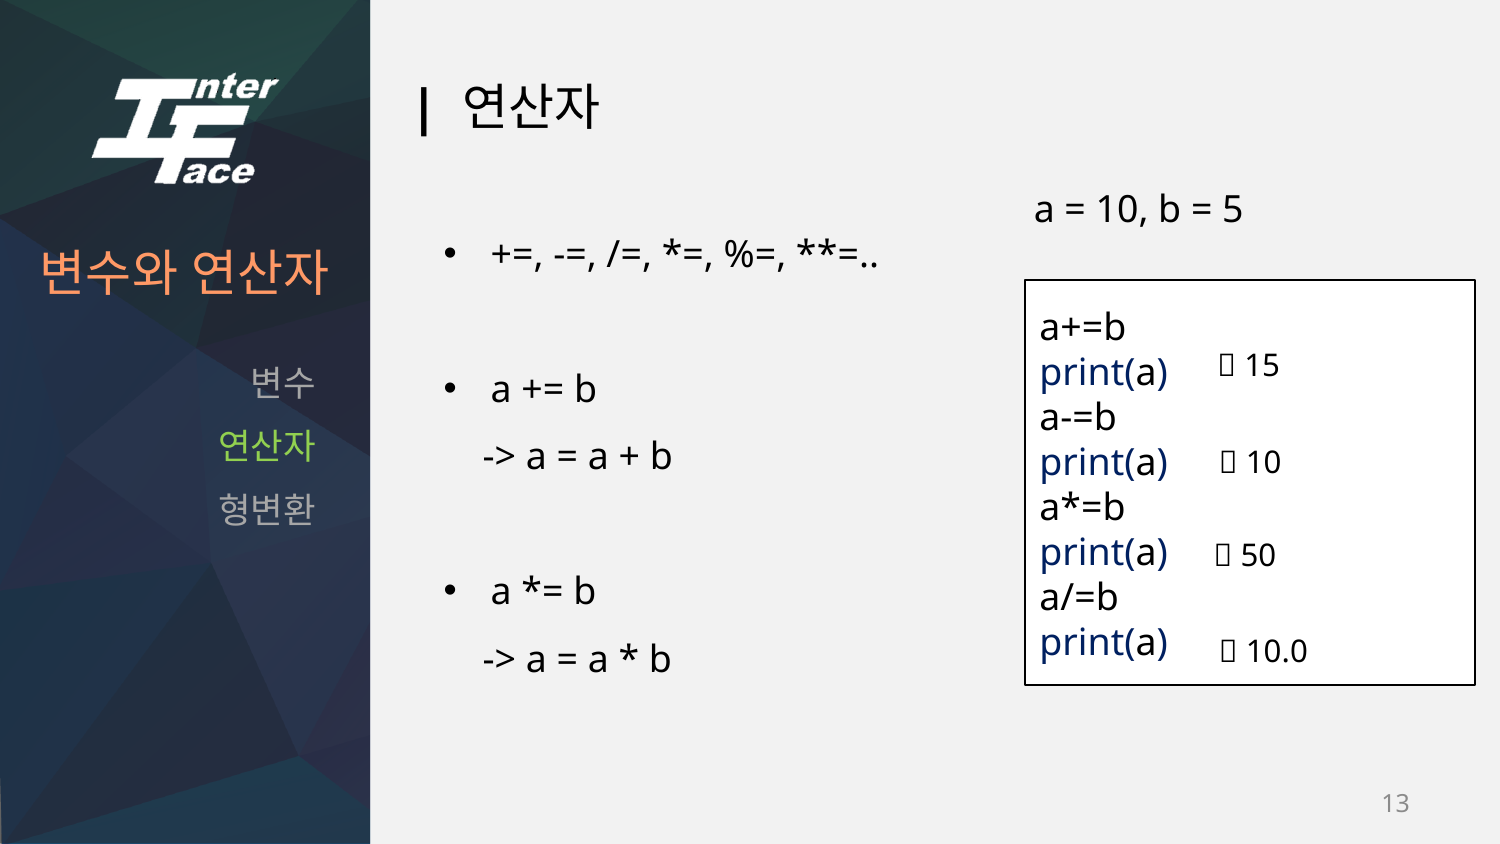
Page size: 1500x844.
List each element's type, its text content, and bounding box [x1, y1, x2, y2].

text_box | 연산자 [395, 68, 939, 143]
text_box +=, -=, /=, *=, %=, **=.. a += b -> a = a + b a *= b -> a = a * b [428, 199, 1342, 823]
slide_number 13 [1074, 782, 1425, 827]
text_box  10 [1204, 416, 1370, 487]
text_box a = 10, b = 5 [1019, 154, 1500, 237]
text_box  15 [1202, 319, 1368, 391]
text_box  10.0 [1204, 605, 1370, 676]
picture [0, 0, 371, 844]
text_box a+=b print(a) a-=b print(a) a*=b print(a) a/=b print(a) [1022, 278, 1477, 687]
text_box  50 [1198, 509, 1365, 581]
